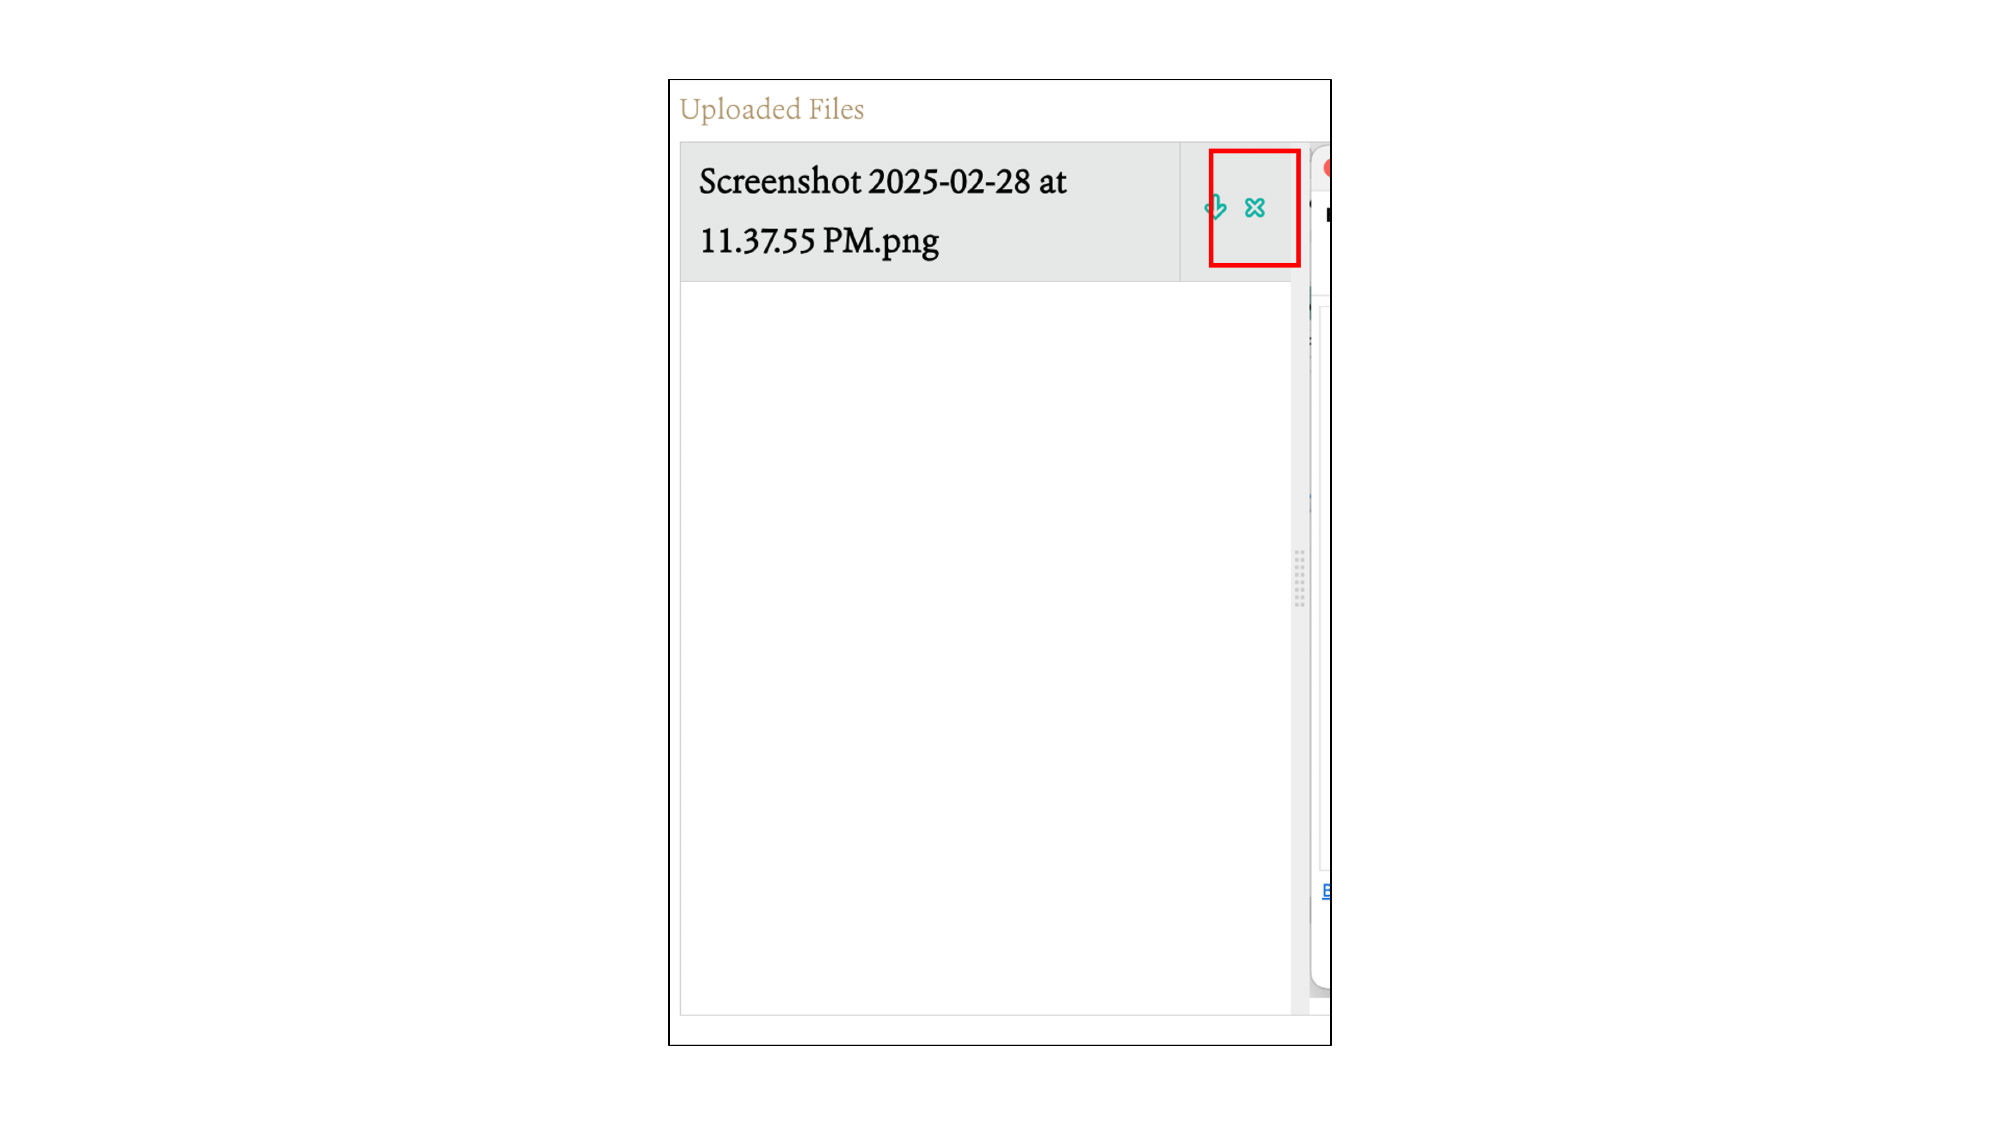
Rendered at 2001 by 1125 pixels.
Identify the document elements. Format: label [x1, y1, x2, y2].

picture [669, 79, 1331, 1046]
